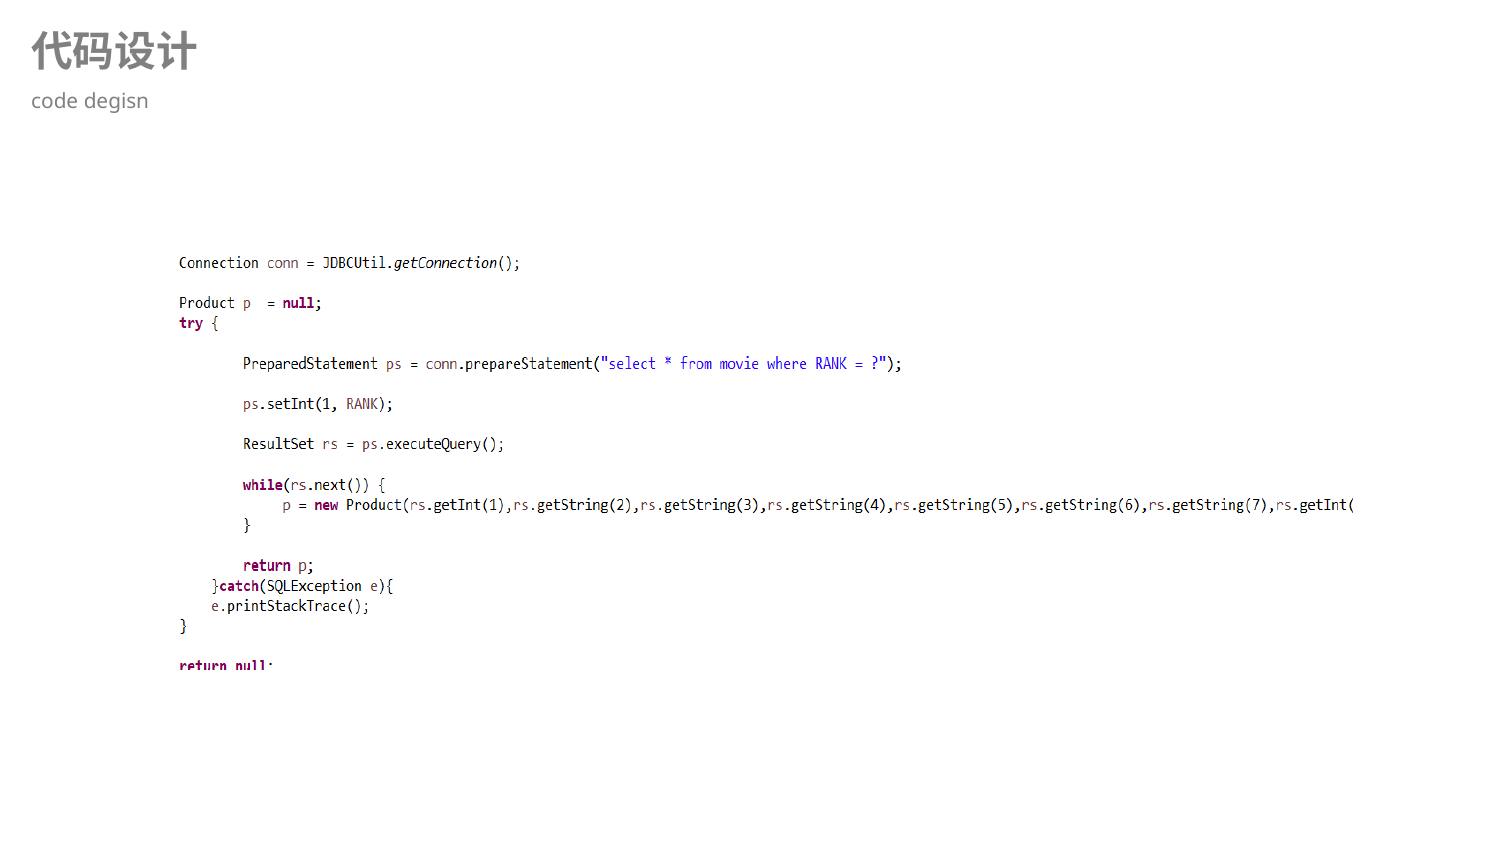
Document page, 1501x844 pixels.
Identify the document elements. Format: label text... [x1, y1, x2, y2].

picture [163, 256, 1353, 671]
text_box 代码设计 code degisn [31, 30, 366, 114]
